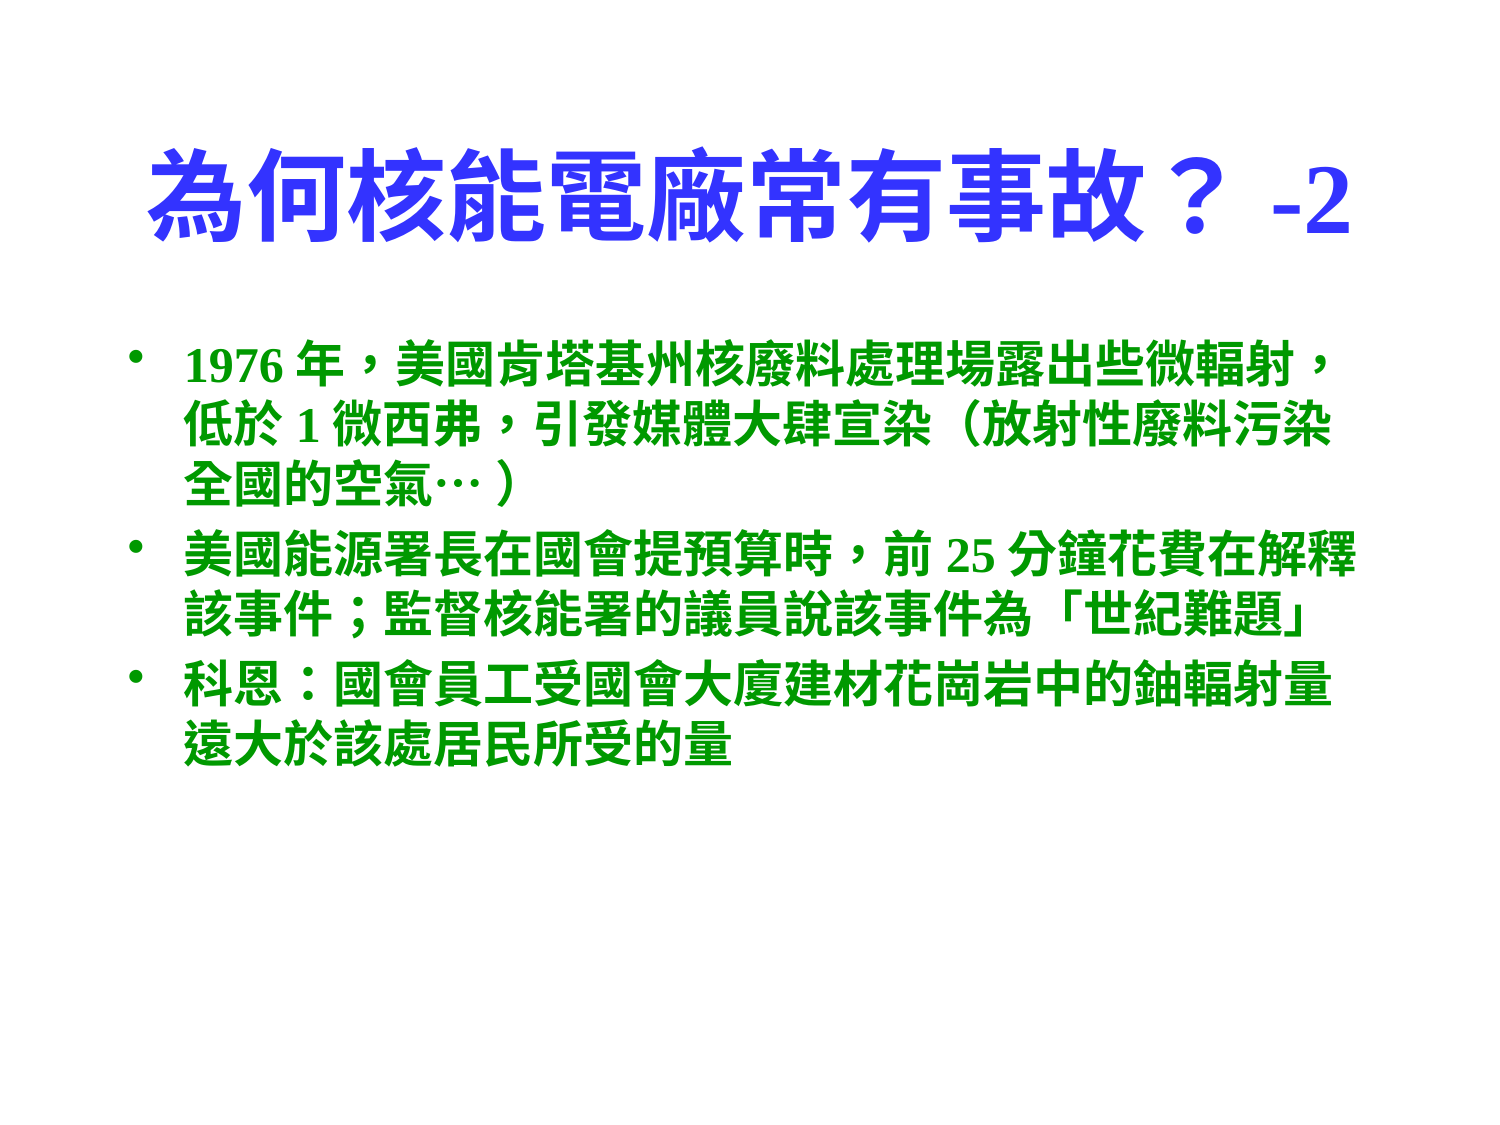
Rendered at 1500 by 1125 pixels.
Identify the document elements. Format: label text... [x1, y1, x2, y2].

title 為何核能電廠常有事故？-2 [112, 99, 1388, 288]
list 1976年，美國肯塔基州核廢料處理場露出些微輻射，低於1微西弗，引發媒體大肆宣染（放射性廢料污染全國的空氣… ） 美國能源署長在國會提預算時，前25分鐘花費在解釋該事件；監督核能署的議員說該事件為「世紀難題」 科恩：國會員工受國會大廈建材花崗岩中的鈾輻射量遠大於該處居民所受的量 [112, 324, 1388, 1000]
